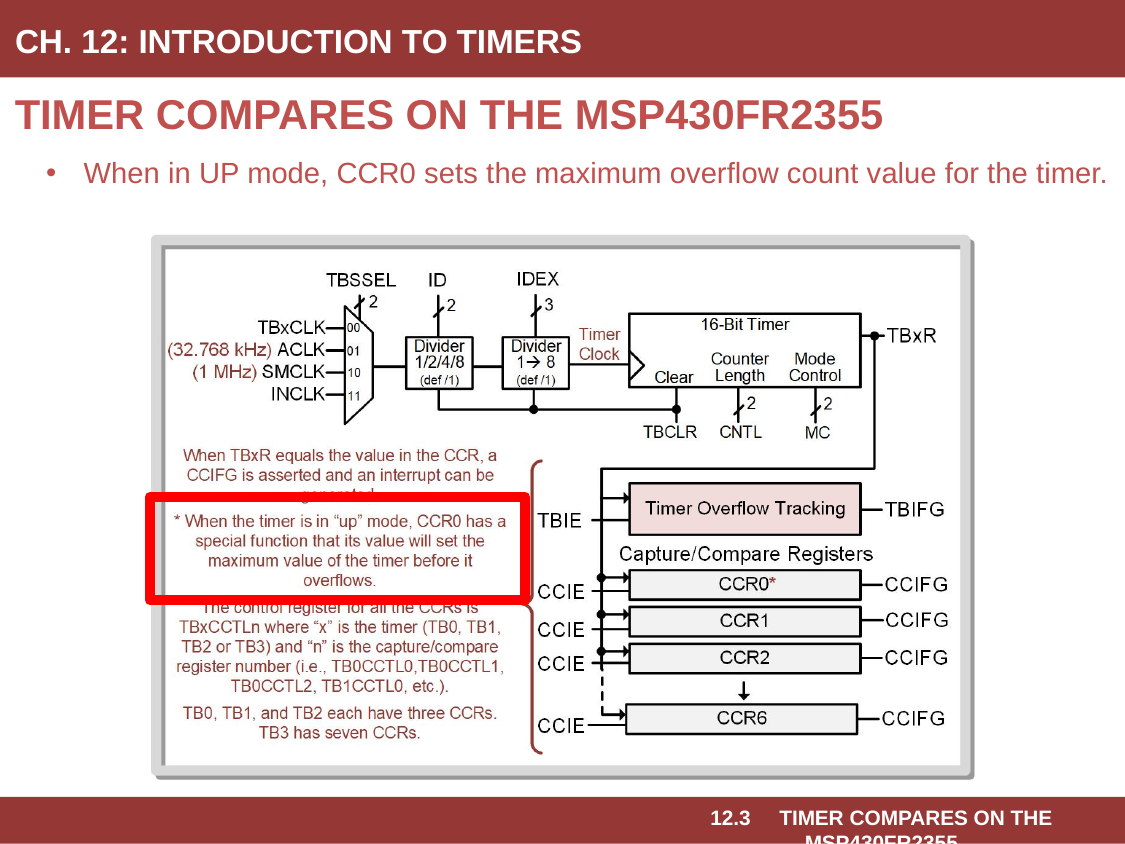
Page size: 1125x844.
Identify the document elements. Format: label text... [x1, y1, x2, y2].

title Ch. 12: Introduction to Timers [0, 1, 1125, 78]
subtitle 12.3 Timer Compares on the MSP430FR2355 [637, 796, 1125, 844]
picture [149, 234, 976, 780]
text_box Timer Compares on the MSP430FR2355 [0, 80, 1088, 146]
text_box When in UP mode, CCR0 sets the maximum overflow count value for the timer. [31, 146, 1125, 620]
text_box [0, 795, 1125, 844]
